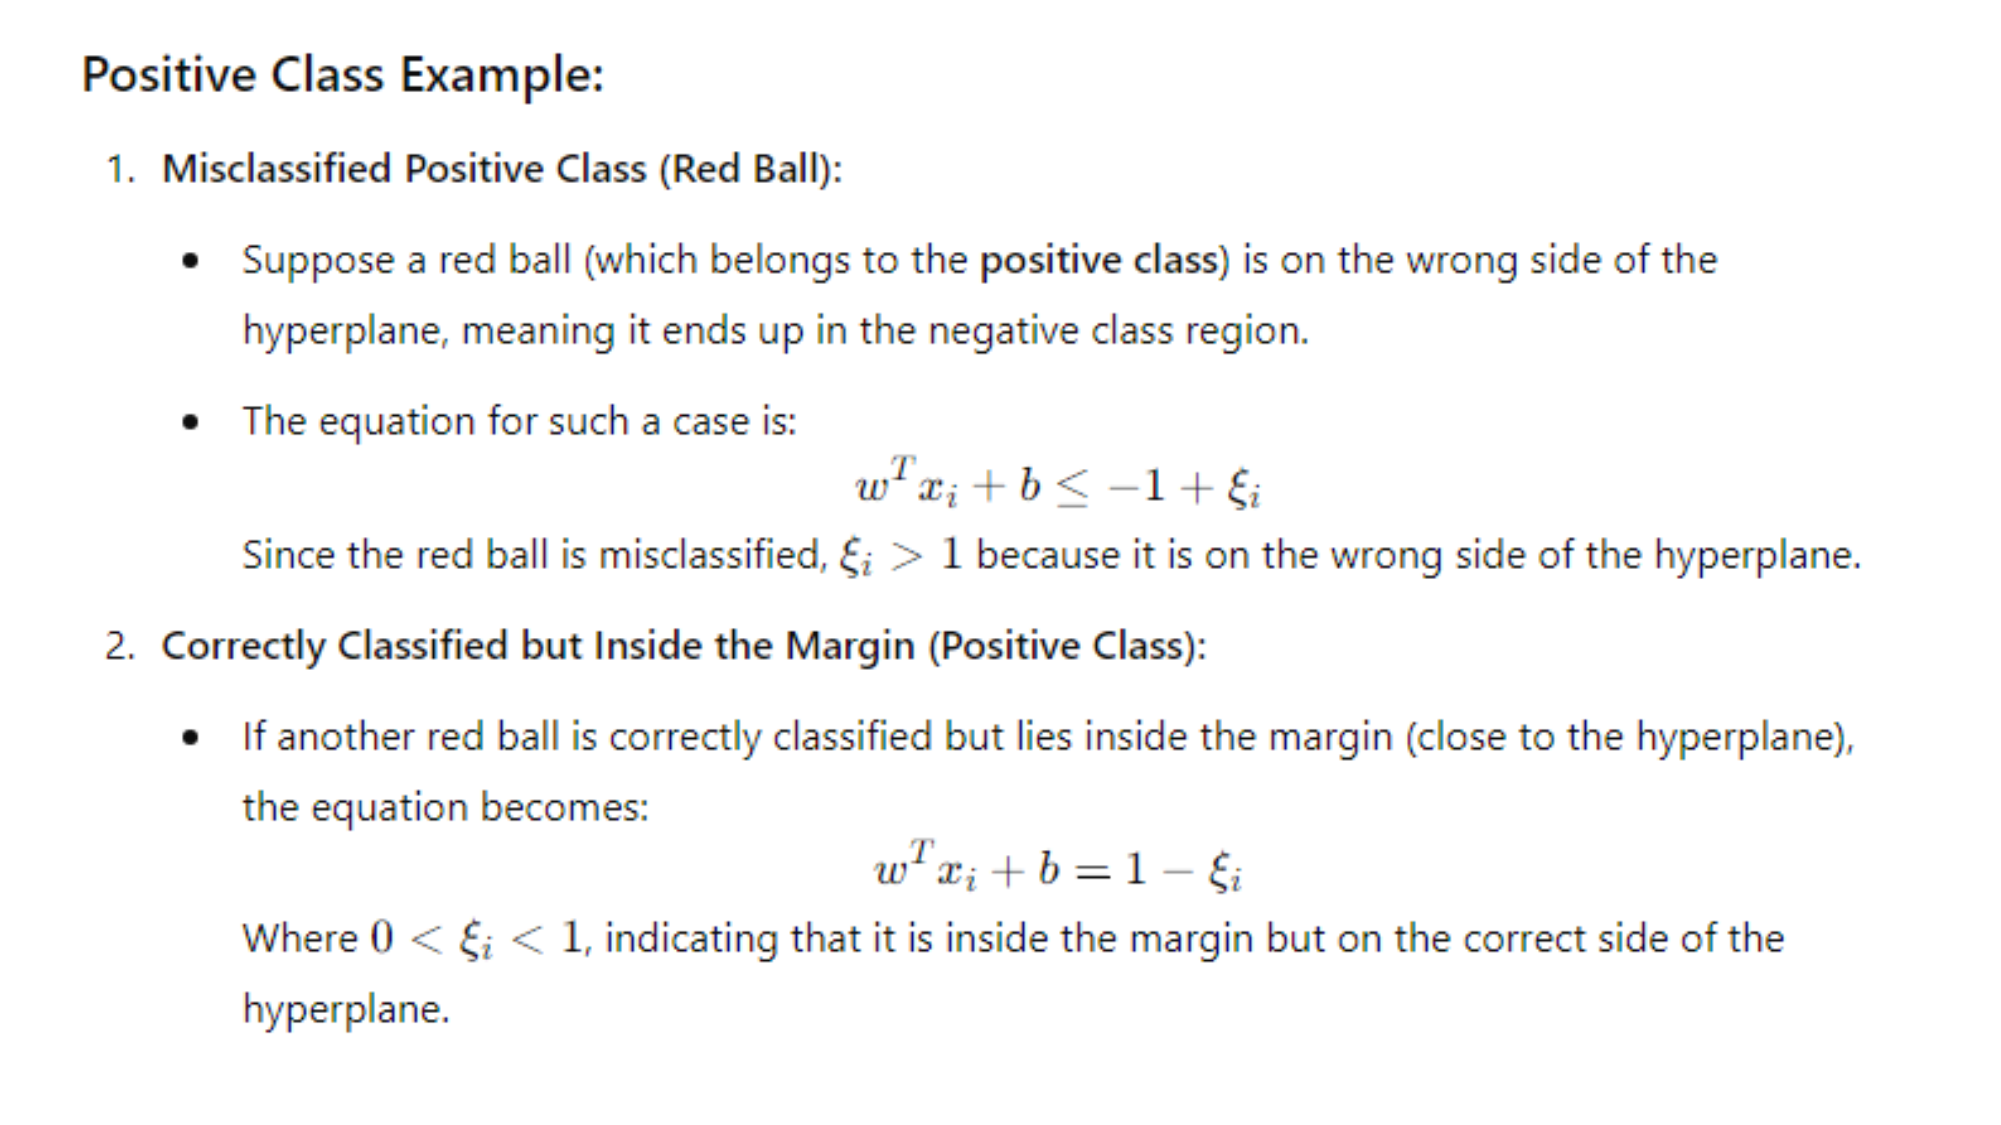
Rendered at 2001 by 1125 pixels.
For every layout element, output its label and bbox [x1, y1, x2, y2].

picture [65, 34, 1890, 1066]
